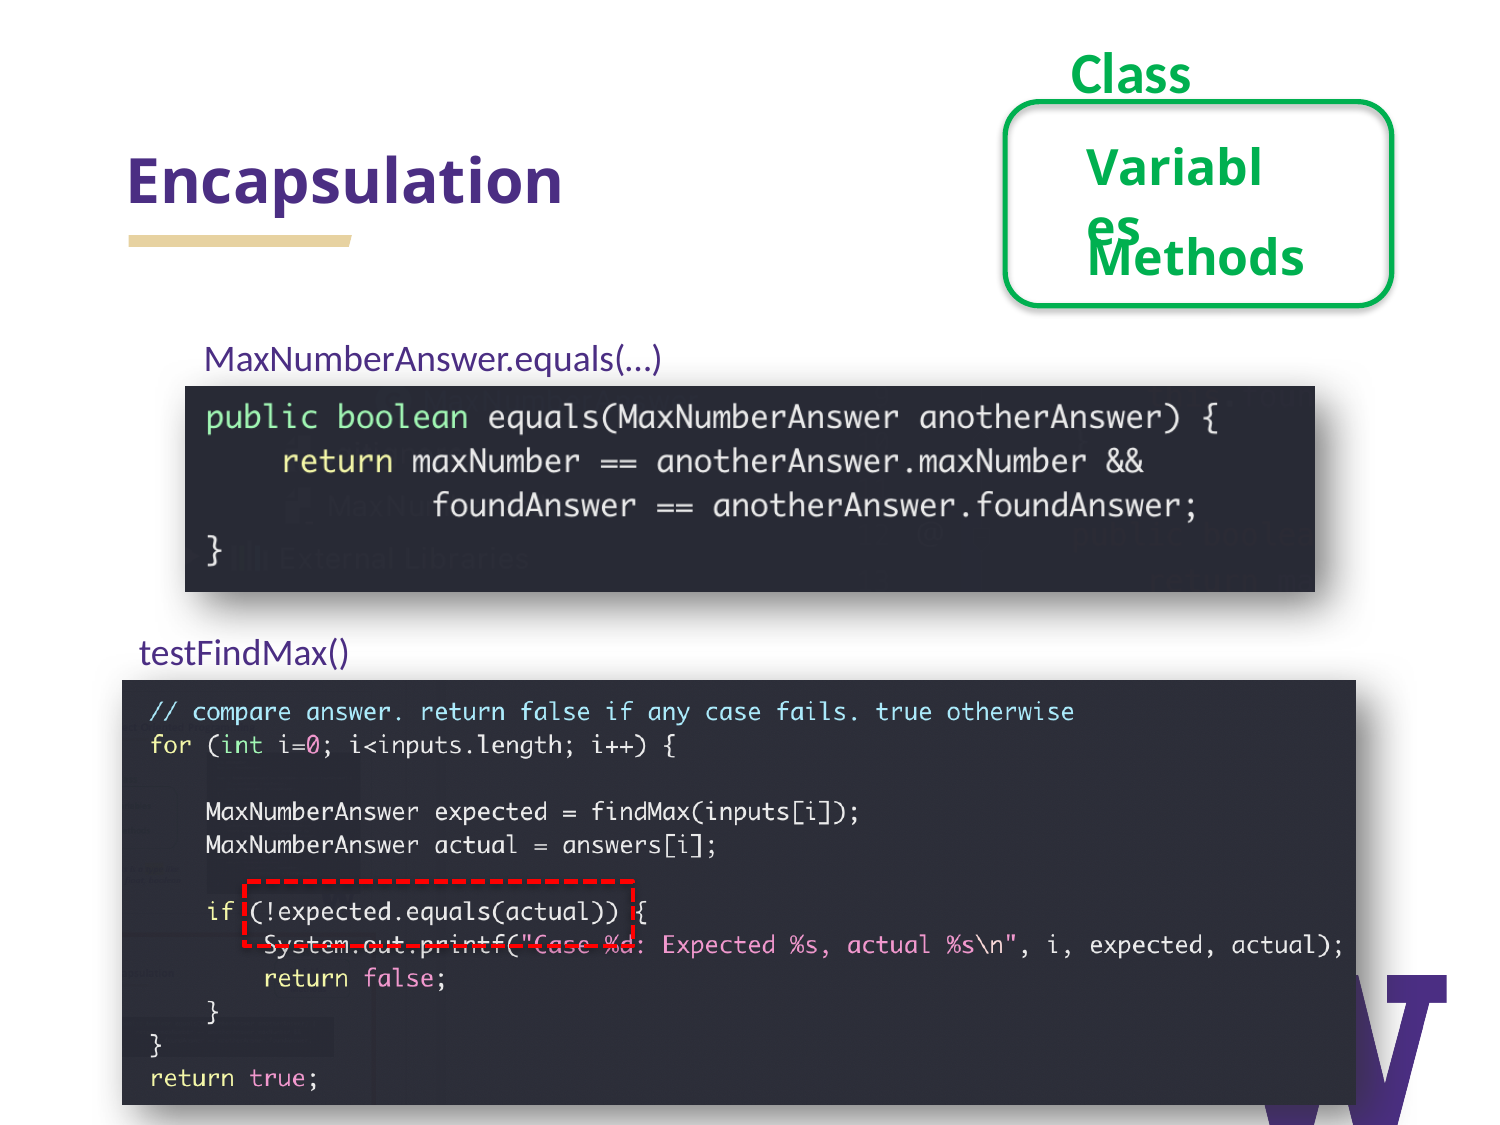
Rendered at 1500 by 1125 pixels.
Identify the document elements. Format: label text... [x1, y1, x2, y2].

text_box MaxNumberAnswer.equals(…) [189, 326, 679, 385]
picture [128, 235, 352, 247]
text_box testFindMax() [123, 620, 365, 679]
title Encapsulation [1207, 60, 1453, 224]
picture [122, 680, 1356, 1105]
picture [185, 386, 1315, 592]
picture [1221, 975, 1447, 1125]
text_box Class [1056, 28, 1207, 113]
title Encapsulation [110, 60, 1056, 224]
text_box [1004, 100, 1393, 307]
